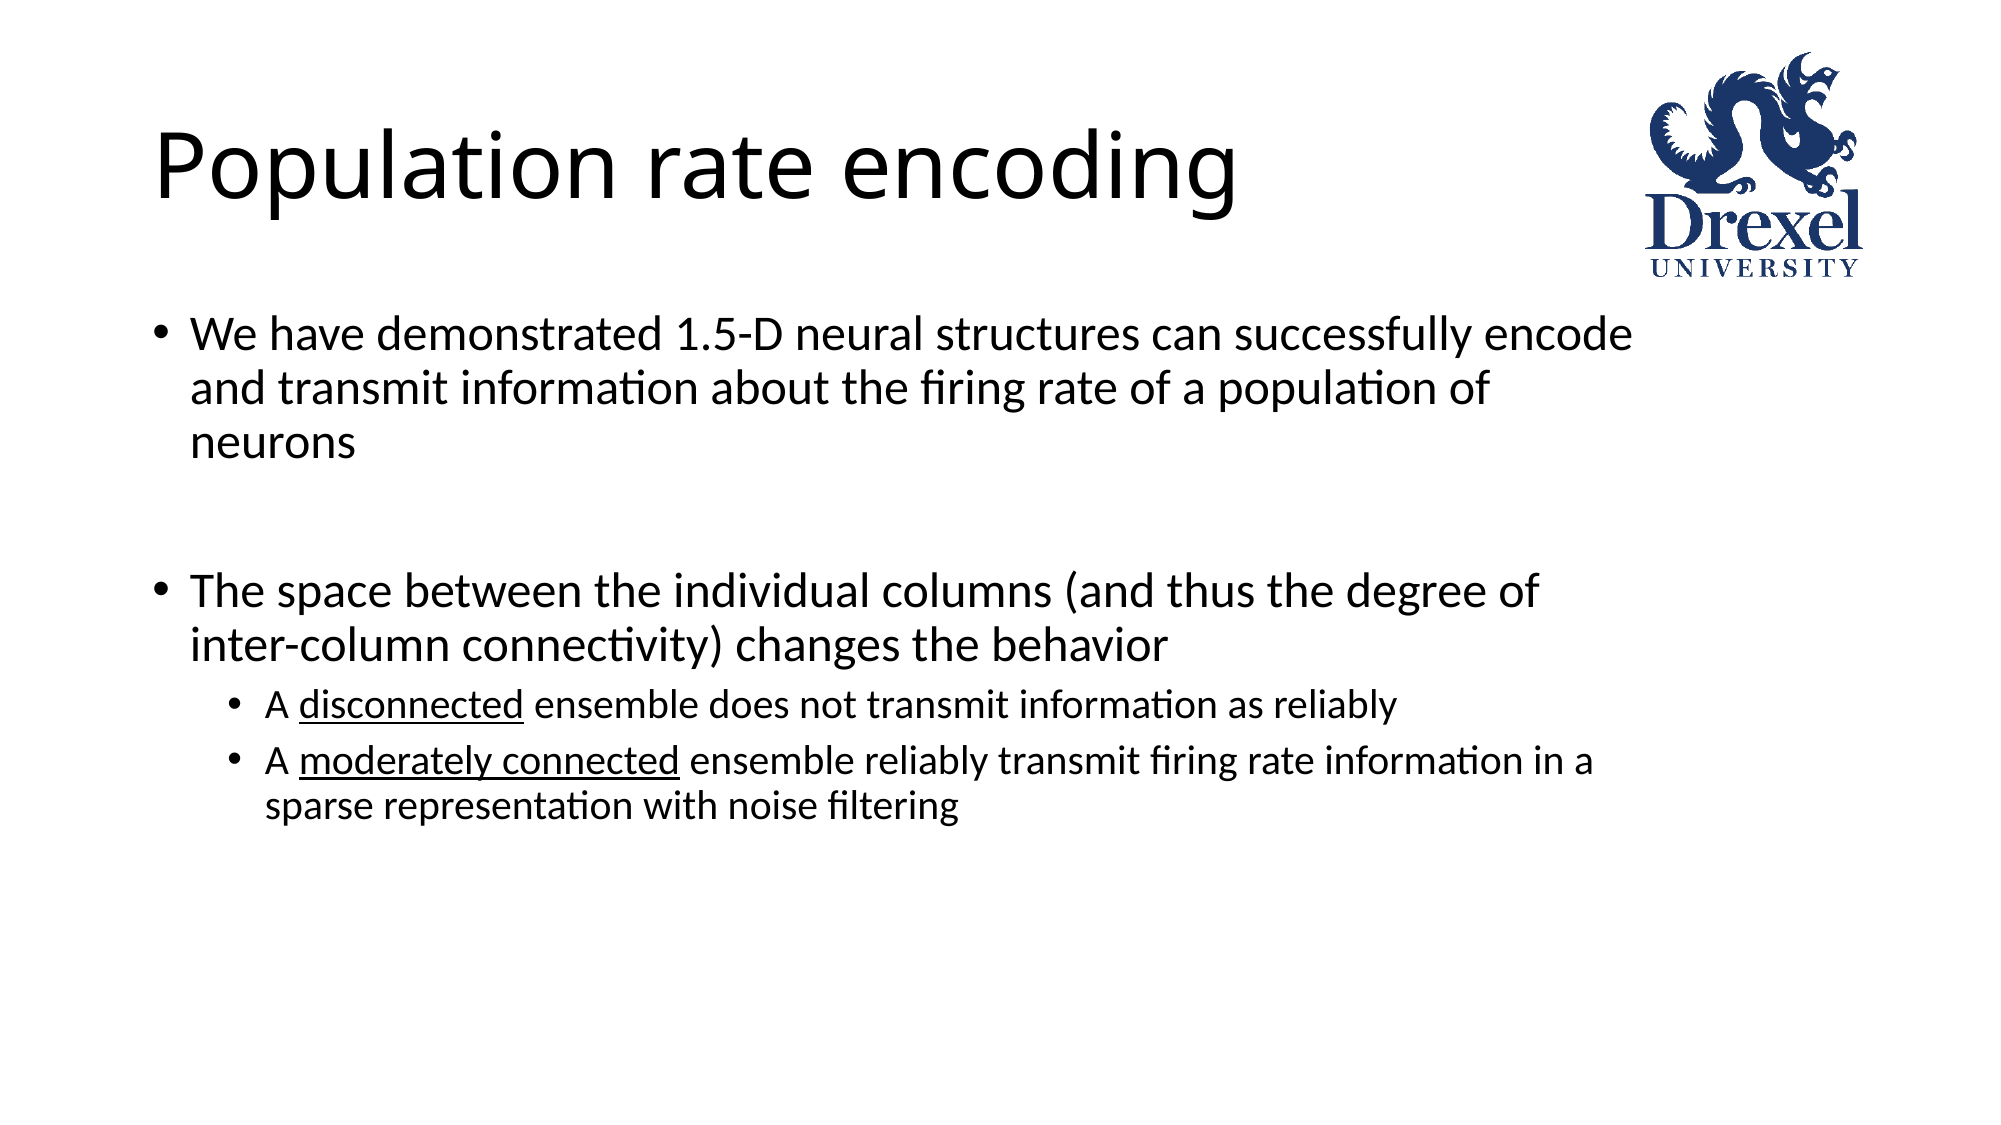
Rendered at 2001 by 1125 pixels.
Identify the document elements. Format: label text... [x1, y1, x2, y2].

title Population rate encoding [137, 59, 1288, 278]
list We have demonstrated 1.5-D neural structures can successfully encode and transmit information about the firing rate of a population of neurons The space between the individual columns (and thus the degree of inter-column connectivity) changes the behavior A disconnected ensemble does not transmit information as reliably A moderately connected ensemble reliably transmit firing rate information in a sparse representation with noise filtering [137, 299, 1673, 1014]
picture [1645, 52, 1863, 277]
